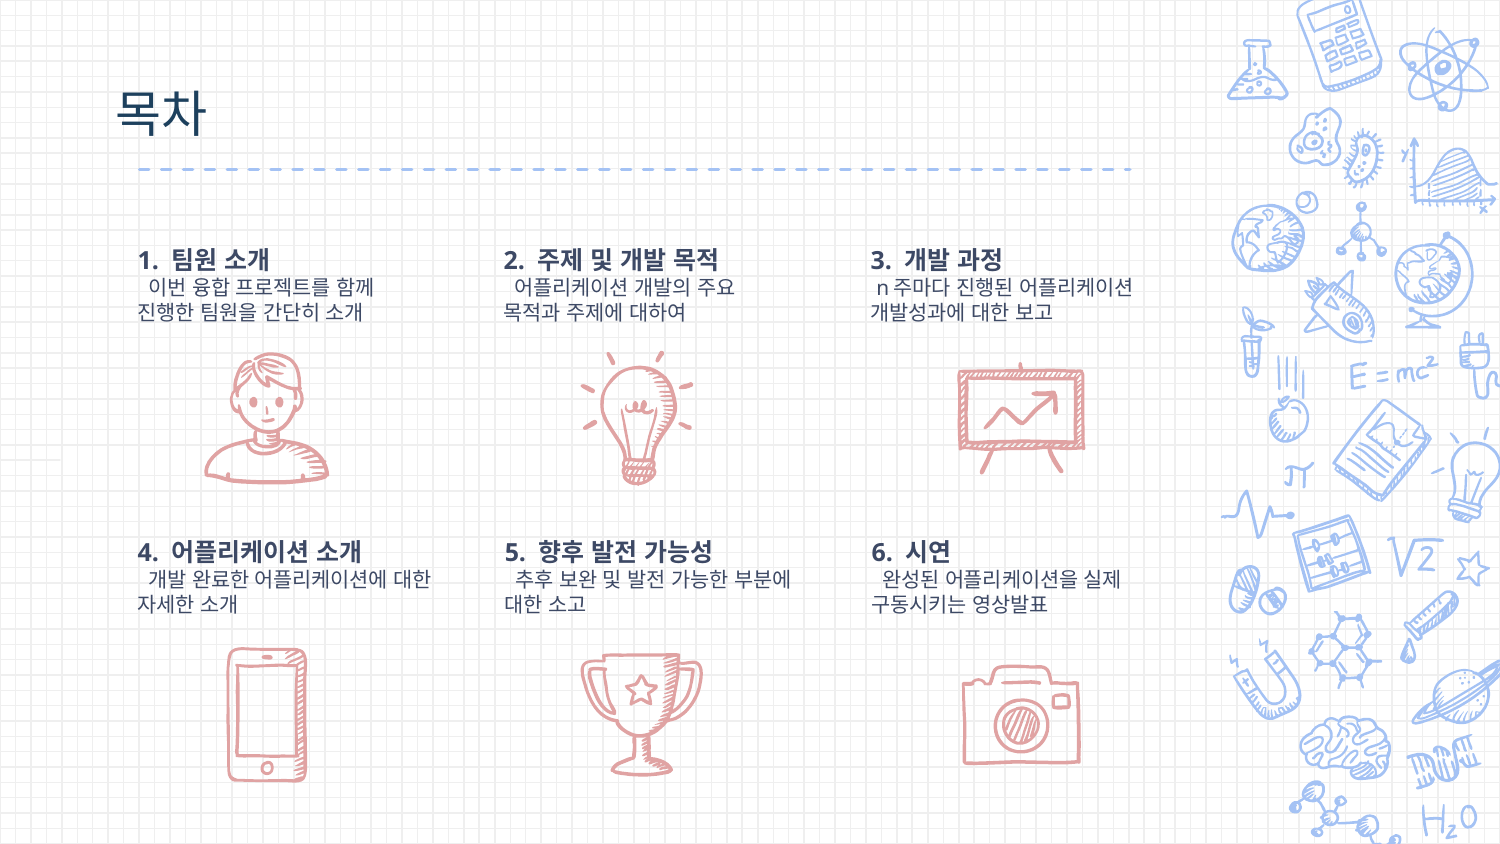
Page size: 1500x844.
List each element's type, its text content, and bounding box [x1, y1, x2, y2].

list 4. 어플리케이션 소개 개발 완료한 어플리케이션에 대한 자세한 소개 [122, 521, 472, 625]
text_box [655, 350, 665, 363]
list 1. 팀원 소개 이번 융합 프로젝트를 함께 진행한 팀원을 간단히 소개 [122, 229, 439, 333]
text_box [678, 422, 692, 430]
text_box [580, 653, 703, 777]
text_box [204, 352, 330, 485]
text_box 3. 개발 과정 n주마다 진행된 어플리케이션 개발성과에 대한 보고 [855, 229, 1187, 333]
list 6. 시연 완성된 어플리케이션을 실제 구동시키는 영상발표 [856, 521, 1206, 625]
text_box 2. 주제 및 개발 목적 어플리케이션 개발의 주요 목적과 주제에 대하여 [488, 229, 795, 333]
text_box [606, 352, 616, 366]
text_box [961, 664, 1081, 766]
text_box [678, 382, 694, 390]
text_box [600, 365, 678, 486]
text_box [582, 419, 598, 430]
text_box [580, 384, 595, 394]
text_box 목차 [100, 75, 713, 151]
text_box [957, 362, 1086, 475]
list 5. 향후 발전 가능성 추후 보완 및 발전 가능한 부분에 대한 소고 [489, 521, 839, 625]
text_box [226, 647, 308, 783]
